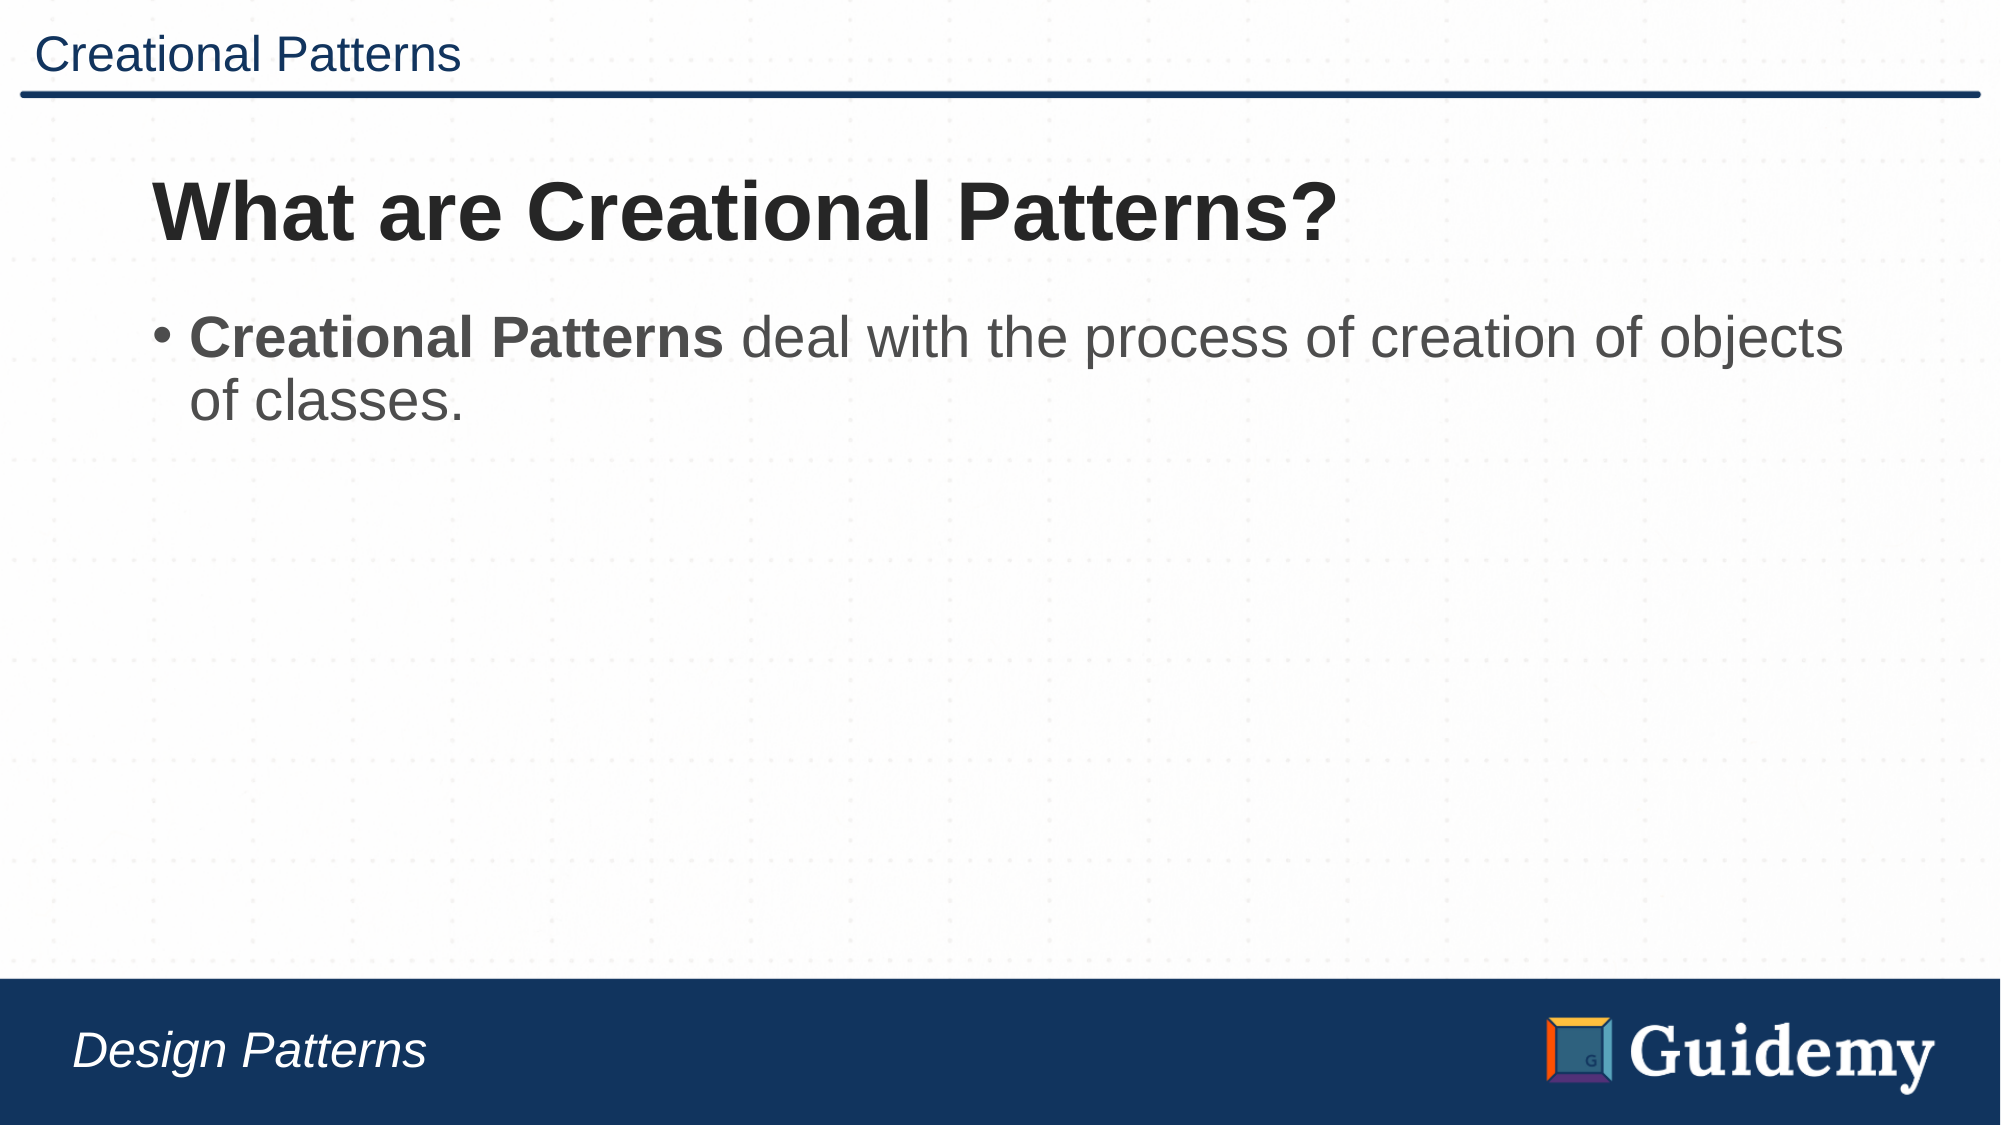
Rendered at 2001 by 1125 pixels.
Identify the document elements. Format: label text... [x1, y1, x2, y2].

text_box What are Creational Patterns? [137, 158, 1863, 268]
text_box Design Patterns [56, 1014, 945, 1090]
picture [0, 0, 2001, 1125]
title Creational Patterns [19, 17, 1130, 93]
list Creational Patterns deal with the process of creation of objects of classes. [137, 299, 1863, 939]
